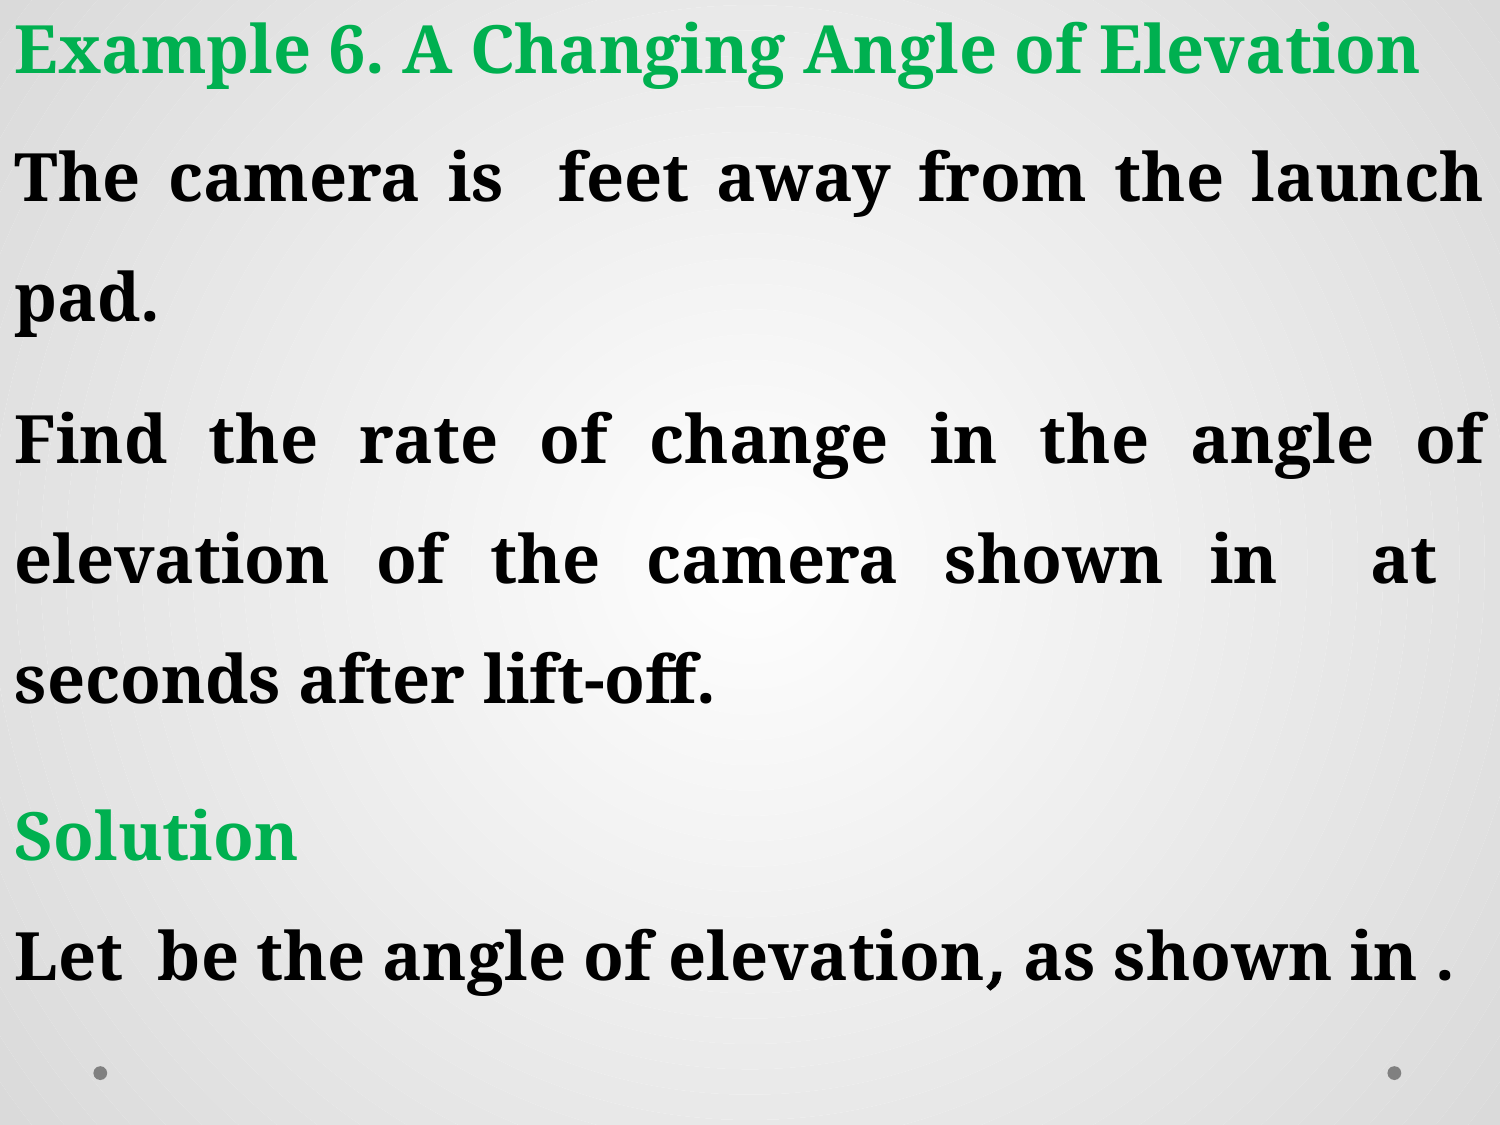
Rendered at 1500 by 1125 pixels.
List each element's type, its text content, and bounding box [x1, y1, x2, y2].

text_box Example 6. A Changing Angle of Elevation [0, 0, 1500, 95]
